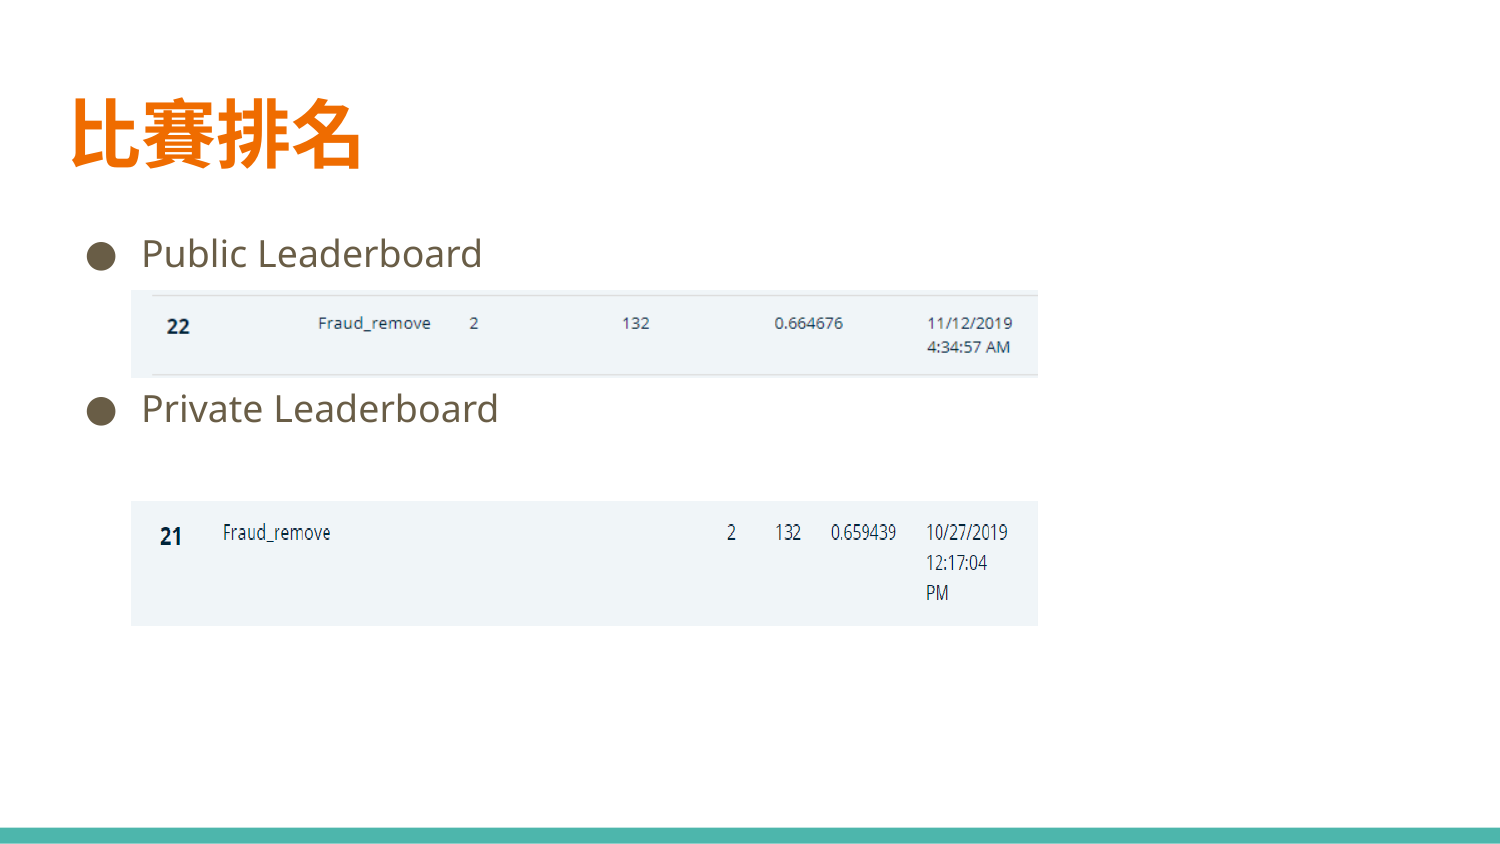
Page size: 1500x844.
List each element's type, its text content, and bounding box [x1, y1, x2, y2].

title 比賽排名 [51, 72, 1449, 189]
list Public Leaderboard Private Leaderboard [51, 207, 1449, 750]
picture [131, 289, 1039, 378]
picture [131, 501, 1039, 626]
